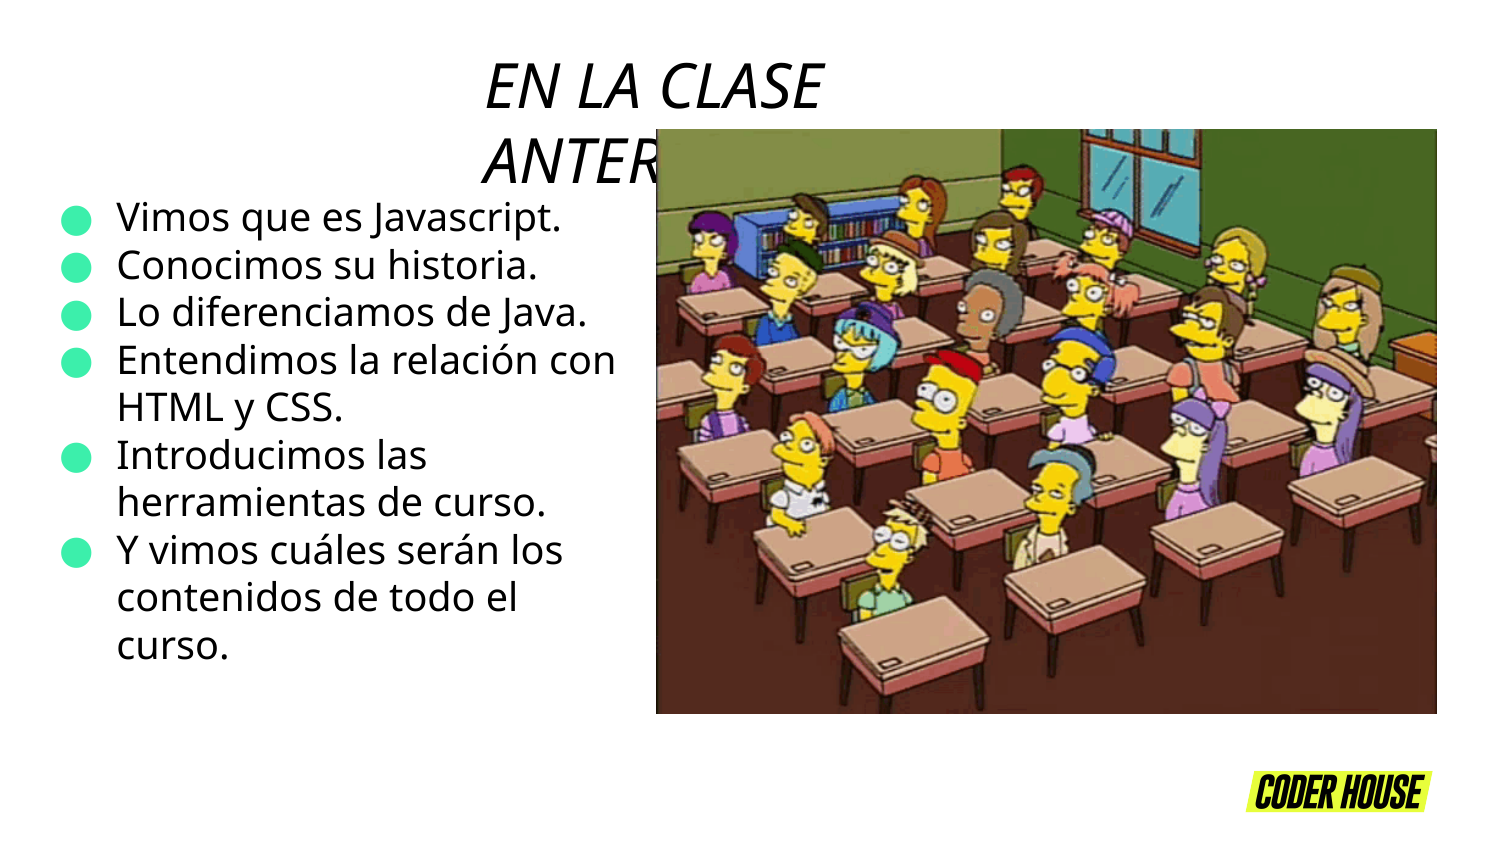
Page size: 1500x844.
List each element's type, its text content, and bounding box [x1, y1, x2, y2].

picture [656, 129, 1437, 715]
picture [1241, 764, 1437, 819]
text_box Vimos que es Javascript. Conocimos su historia. Lo diferenciamos de Java. Entendimos la relación con HTML y CSS. Introducimos las herramientas de curso. Y vimos cuáles serán los contenidos de todo el curso. [26, 177, 641, 667]
text_box EN LA CLASE ANTERIOR… [469, 30, 1179, 128]
